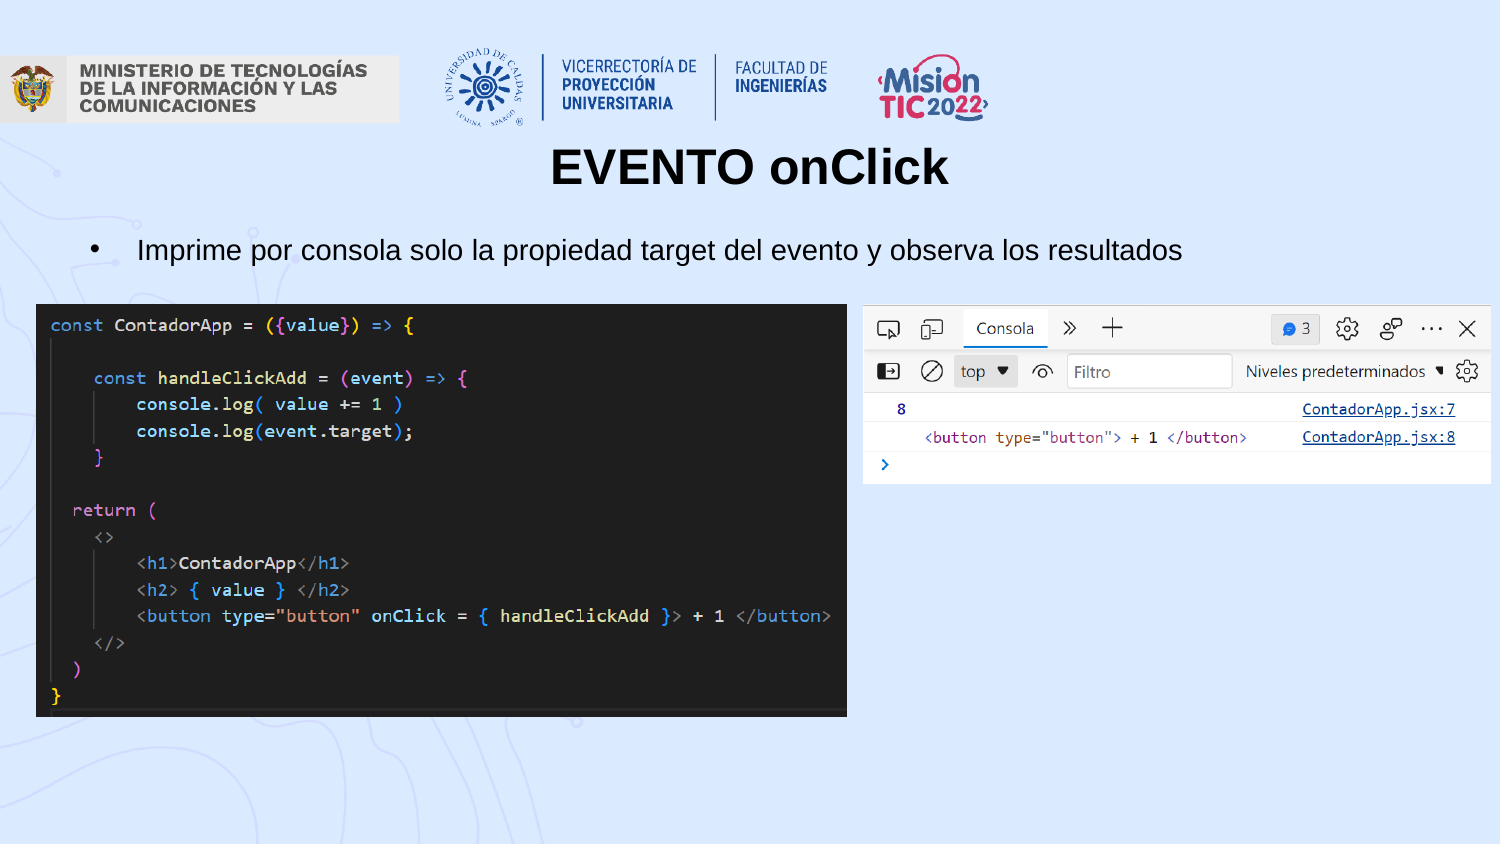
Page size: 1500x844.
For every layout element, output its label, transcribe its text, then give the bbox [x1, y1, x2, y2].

text_box EVENTO onClick [196, 127, 1304, 202]
text_box Imprime por consola solo la propiedad target del evento y observa los resultados [75, 223, 1449, 274]
picture [0, 0, 1500, 844]
